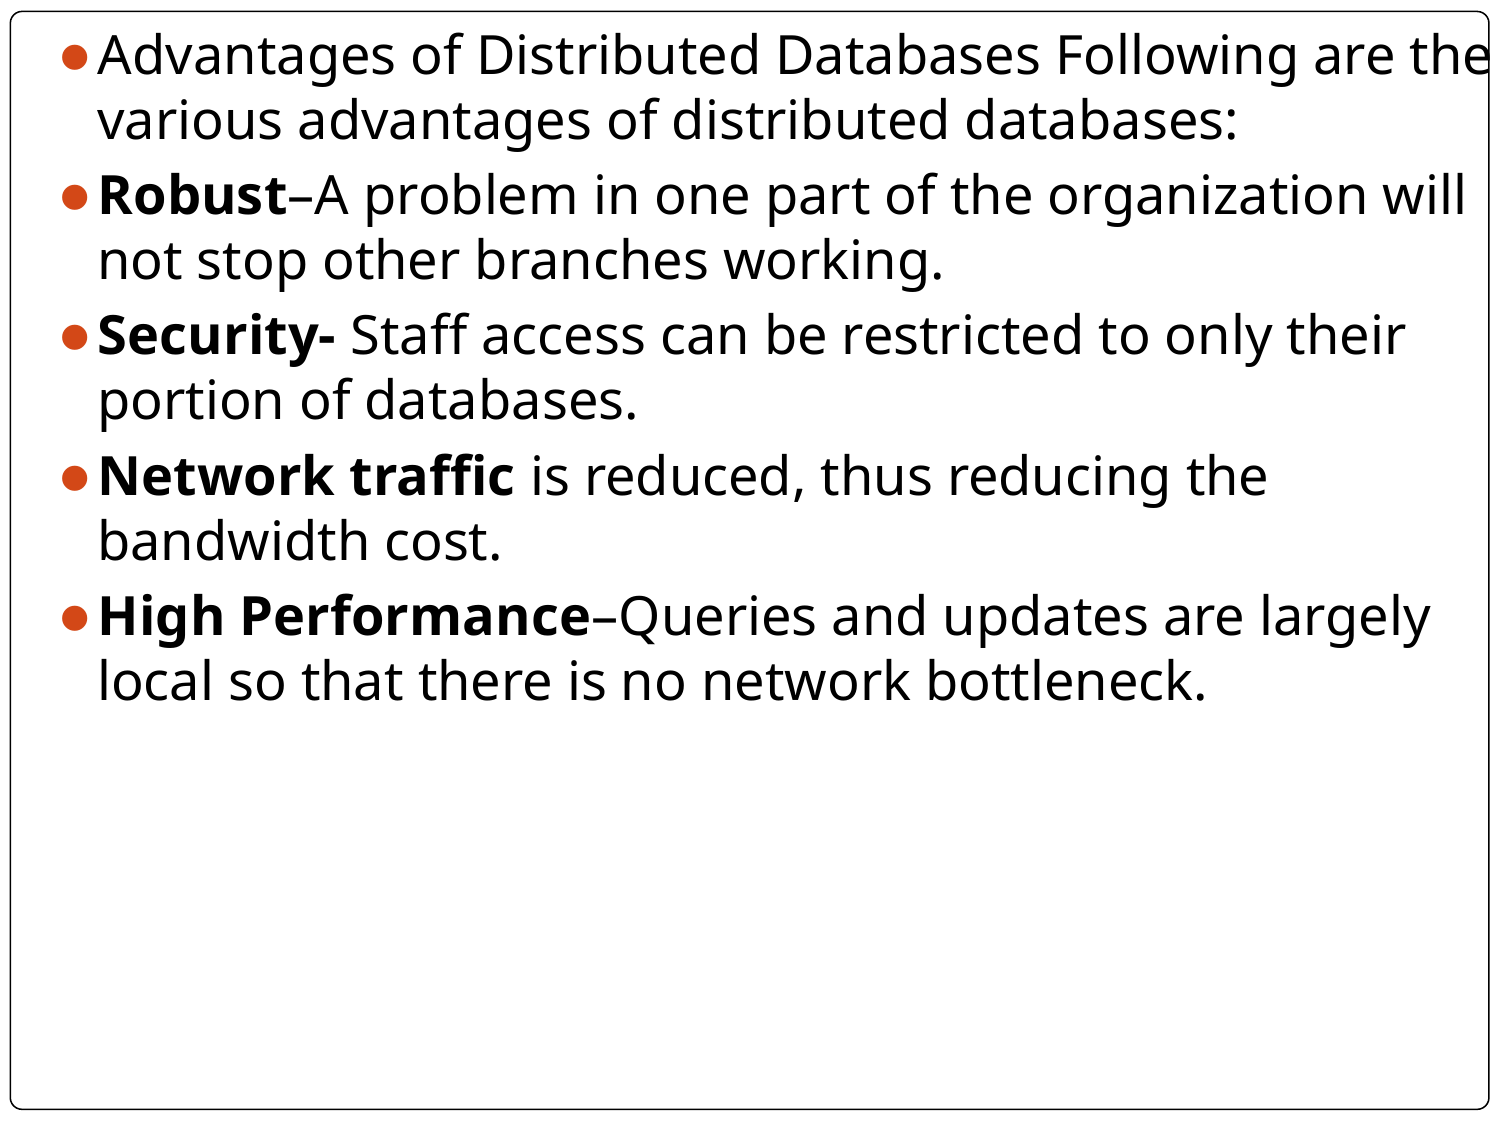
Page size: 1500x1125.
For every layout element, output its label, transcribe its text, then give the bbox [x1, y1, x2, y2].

list Advantages of Distributed Databases Following are the various advantages of distributed databases: Robust–A problem in one part of the organization will not stop other branches working. Security- Staff access can be restricted to only their portion of databases. Network traffic is reduced, thus reducing the bandwidth cost. High Performance–Queries and updates are largely local so that there is no network bottleneck. [37, 12, 1500, 763]
